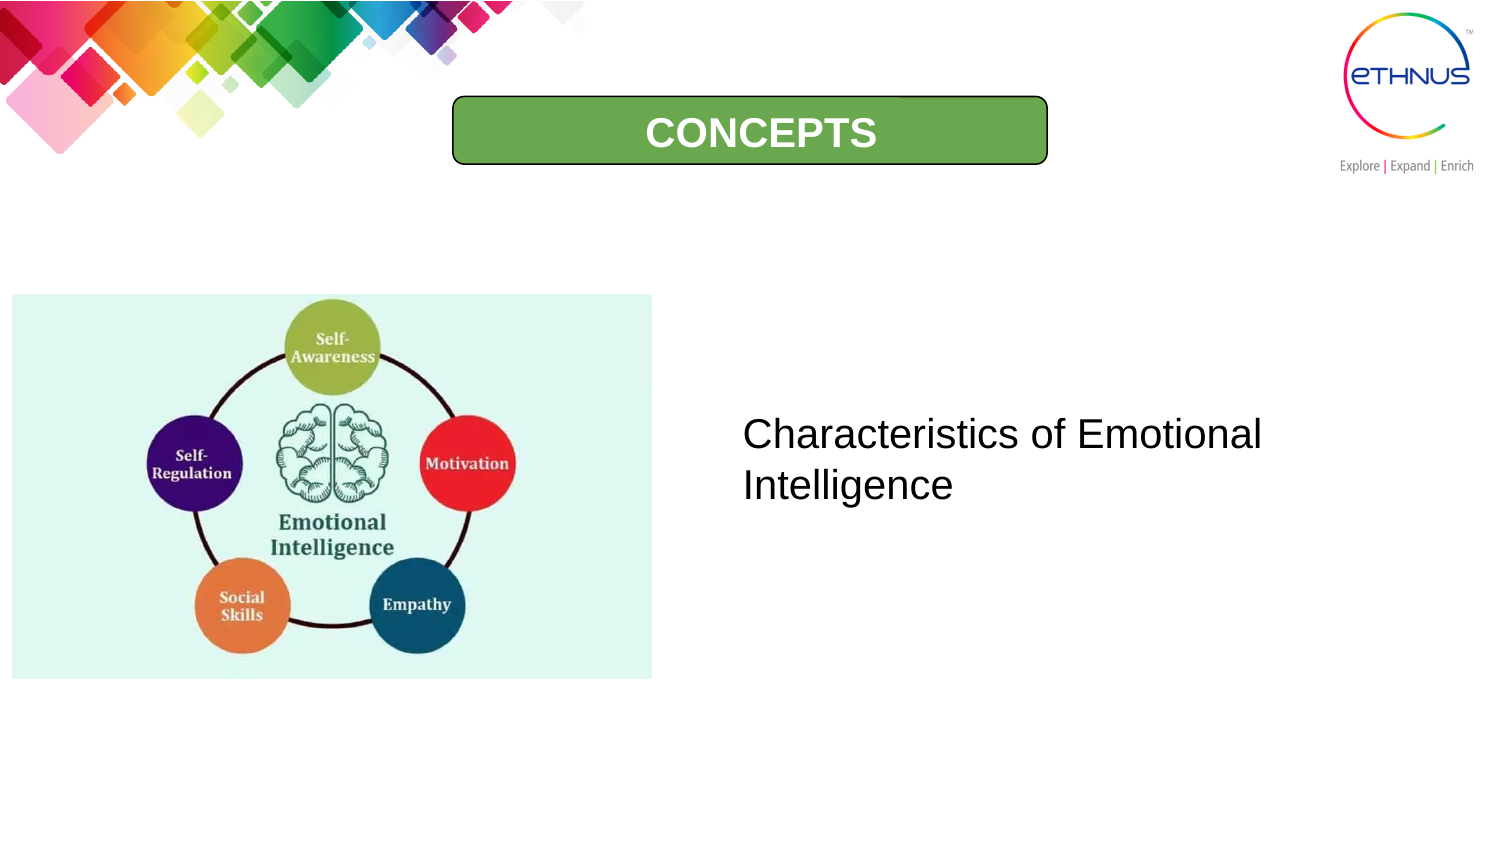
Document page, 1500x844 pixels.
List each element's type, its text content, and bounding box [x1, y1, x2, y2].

text_box CONCEPTS [459, 96, 1048, 165]
text_box Characteristics of Emotional Intelligence [727, 392, 1480, 523]
picture [12, 294, 653, 679]
picture [1327, 0, 1500, 182]
picture [0, 1, 585, 154]
